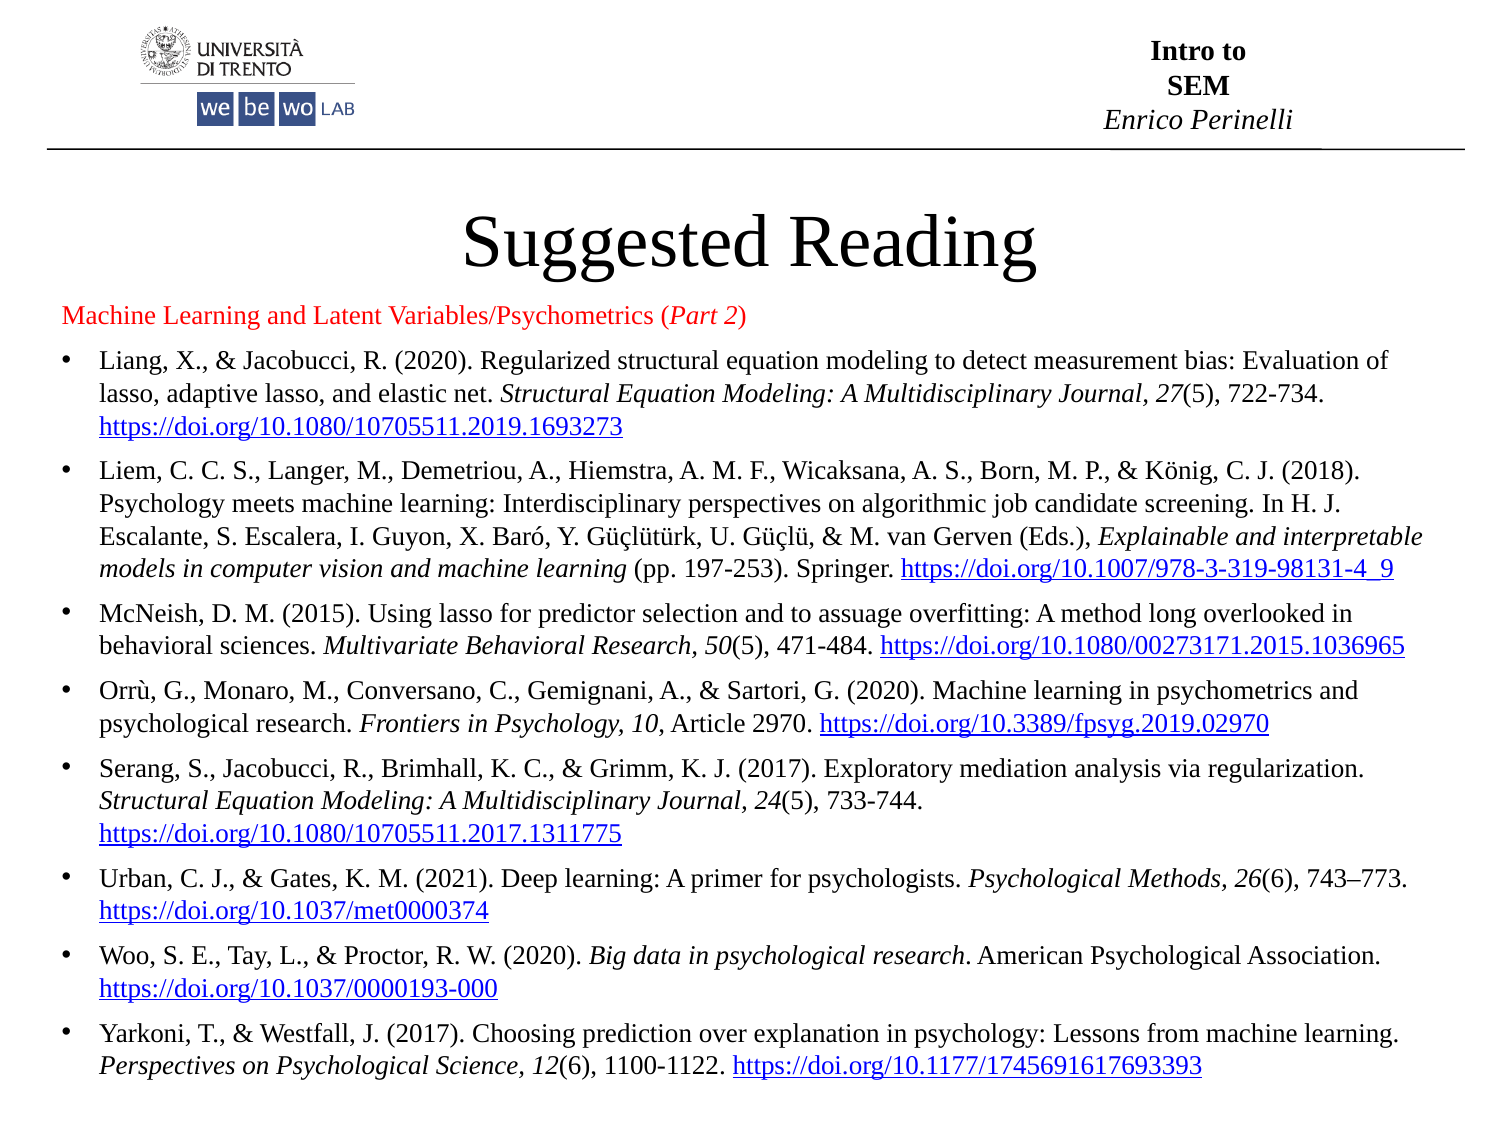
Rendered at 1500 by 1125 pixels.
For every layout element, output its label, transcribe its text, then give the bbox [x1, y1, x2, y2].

text_box Suggested Reading [70, 184, 1430, 290]
text_box Intro to SEM Enrico Perinelli [1088, 23, 1309, 143]
picture [136, 19, 362, 134]
text_box Machine Learning and Latent Variables/Psychometrics (Part 2) Liang, X., & Jacobucci, R. (2020). Regularized structural equation modeling to detect measurement bias: Evaluation of lasso, adaptive lasso, and elastic net. Structural Equation Modeling: A Multidisciplinary Journal, 27(5), 722-734. https://doi.org/10.1080/10705511.2019.1693273 Liem, C. C. S., Langer, M., Demetriou, A., Hiemstra, A. M. F., Wicaksana, A. S., Born, M. P., & König, C. J. (2018). Psychology meets machine learning: Interdisciplinary perspectives on algorithmic job candidate screening. In H. J. Escalante, S. Escalera, I. Guyon, X. Baró, Y. Güçlütürk, U. Güçlü, & M. van Gerven (Eds.), Explainable and interpretable models in computer vision and machine learning (pp. 197-253). Springer. https://doi.org/10.1007/978-3-319-98131-4_9 McNeish, D. M. (2015). Using lasso for predictor selection and to assuage overfitting: A method long overlooked in behavioral sciences. Multivariate Behavioral Research, 50(5), 471-484. https://doi.org/10.1080/00273171.2015.1036965 Orrù, G., Monaro, M., Conversano, C., Gemignani, A., & Sartori, G. (2020). Machine learning in psychometrics and psychological research. Frontiers in Psychology, 10, Article 2970. https://doi.org/10.3389/fpsyg.2019.02970 Serang, S., Jacobucci, R., Brimhall, K. C., & Grimm, K. J. (2017). Exploratory mediation analysis via regularization. Structural Equation Modeling: A Multidisciplinary Journal, 24(5), 733-744. https://doi.org/10.1080/10705511.2017.1311775 Urban, C. J., & Gates, K. M. (2021). Deep learning: A primer for psychologists. Psychological Methods, 26(6), 743–773. https://doi.org/10.1037/met0000374 Woo, S. E., Tay, L., & Proctor, R. W. (2020). Big data in psychological research. American Psychological Association. https://doi.org/10.1037/0000193-000 Yarkoni, T., & Westfall, J. (2017). Choosing prediction over explanation in psychology: Lessons from machine learning. Perspectives on Psychological Science, 12(6), 1100-1122. https://doi.org/10.1177/1745691617693393 [46, 290, 1465, 1088]
